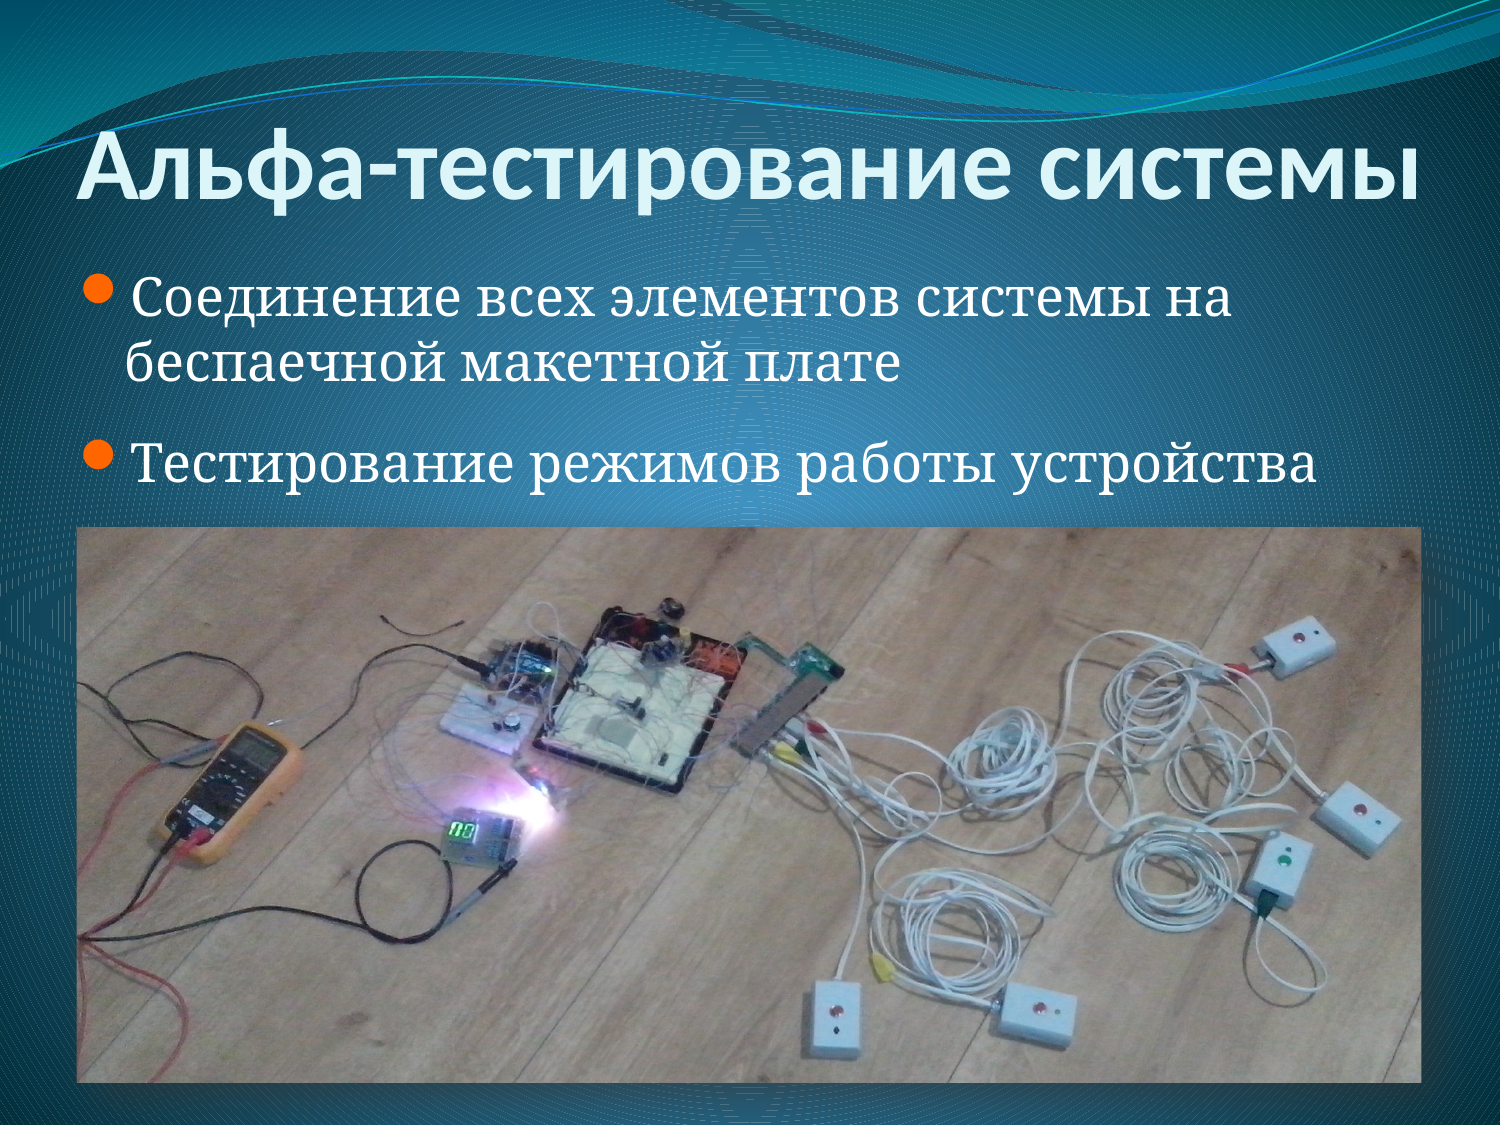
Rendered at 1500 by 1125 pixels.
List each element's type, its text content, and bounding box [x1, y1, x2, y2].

list Соединение всех элементов системы на беспаечной макетной плате Тестирование режимов работы устройства [64, 255, 1415, 545]
title Альфа-тестирование системы [0, 113, 1500, 221]
picture [76, 526, 1422, 1083]
